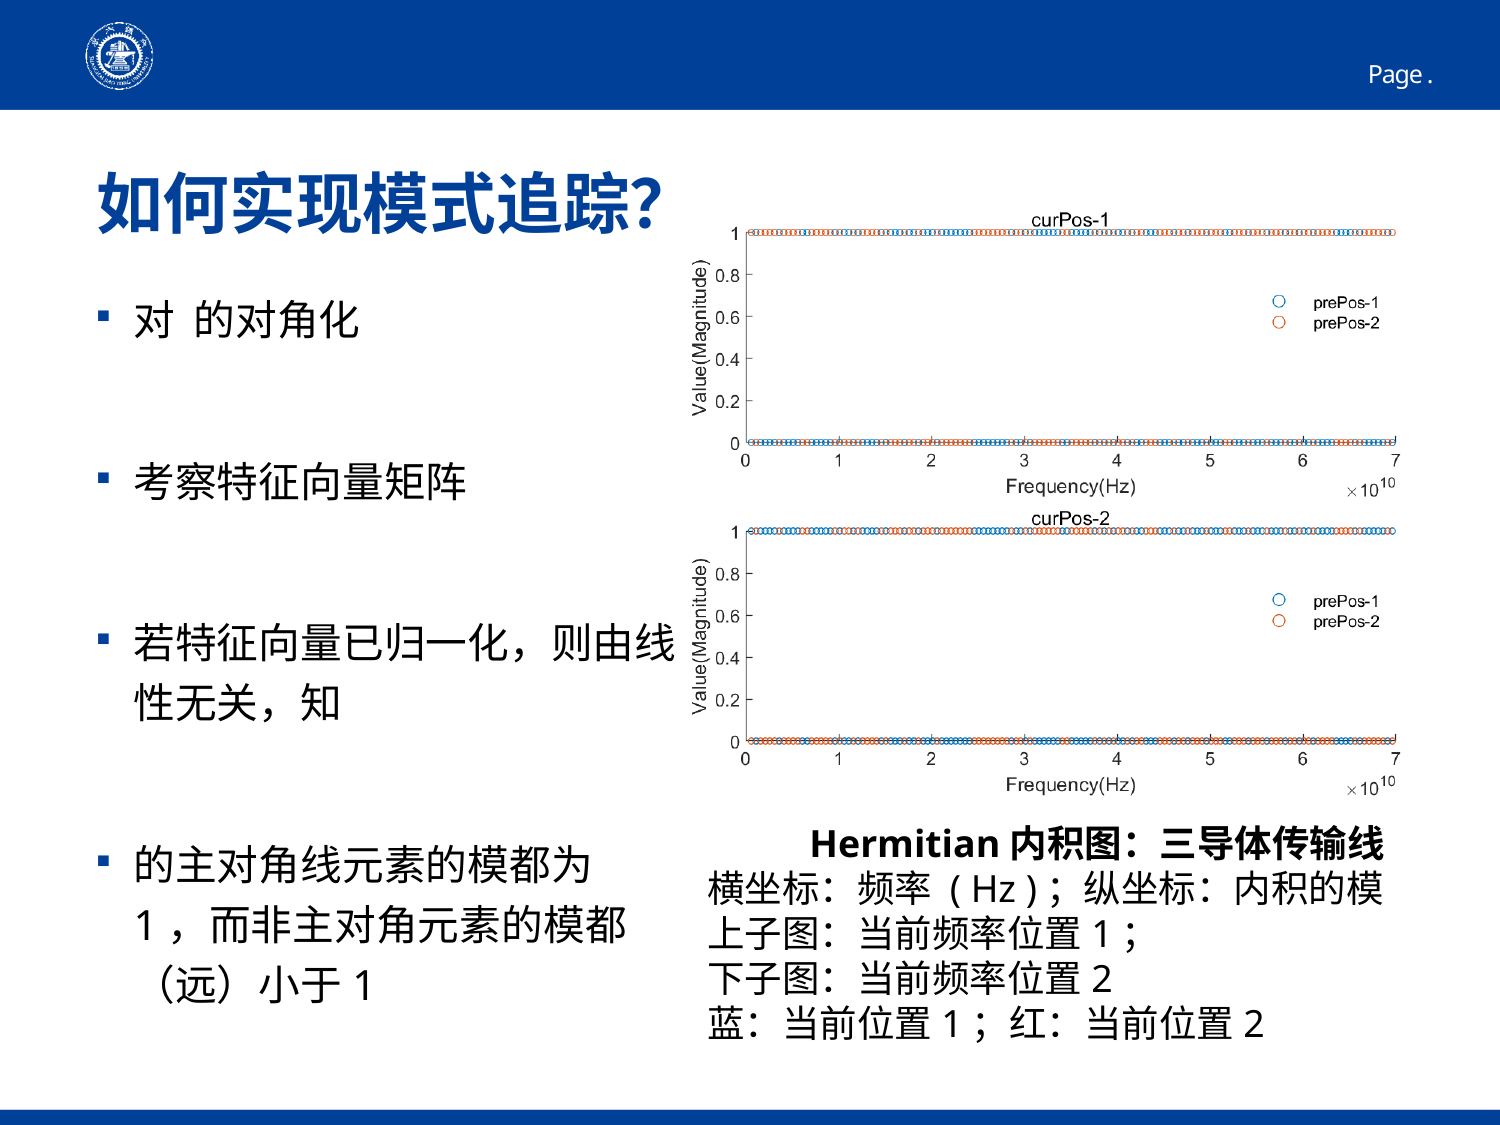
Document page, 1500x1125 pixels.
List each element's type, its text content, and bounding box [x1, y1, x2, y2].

picture [636, 185, 1475, 815]
slide_number 15 [1426, 51, 1487, 97]
title 如何实现模式追踪？ [81, 159, 1455, 254]
picture [81, 17, 157, 93]
